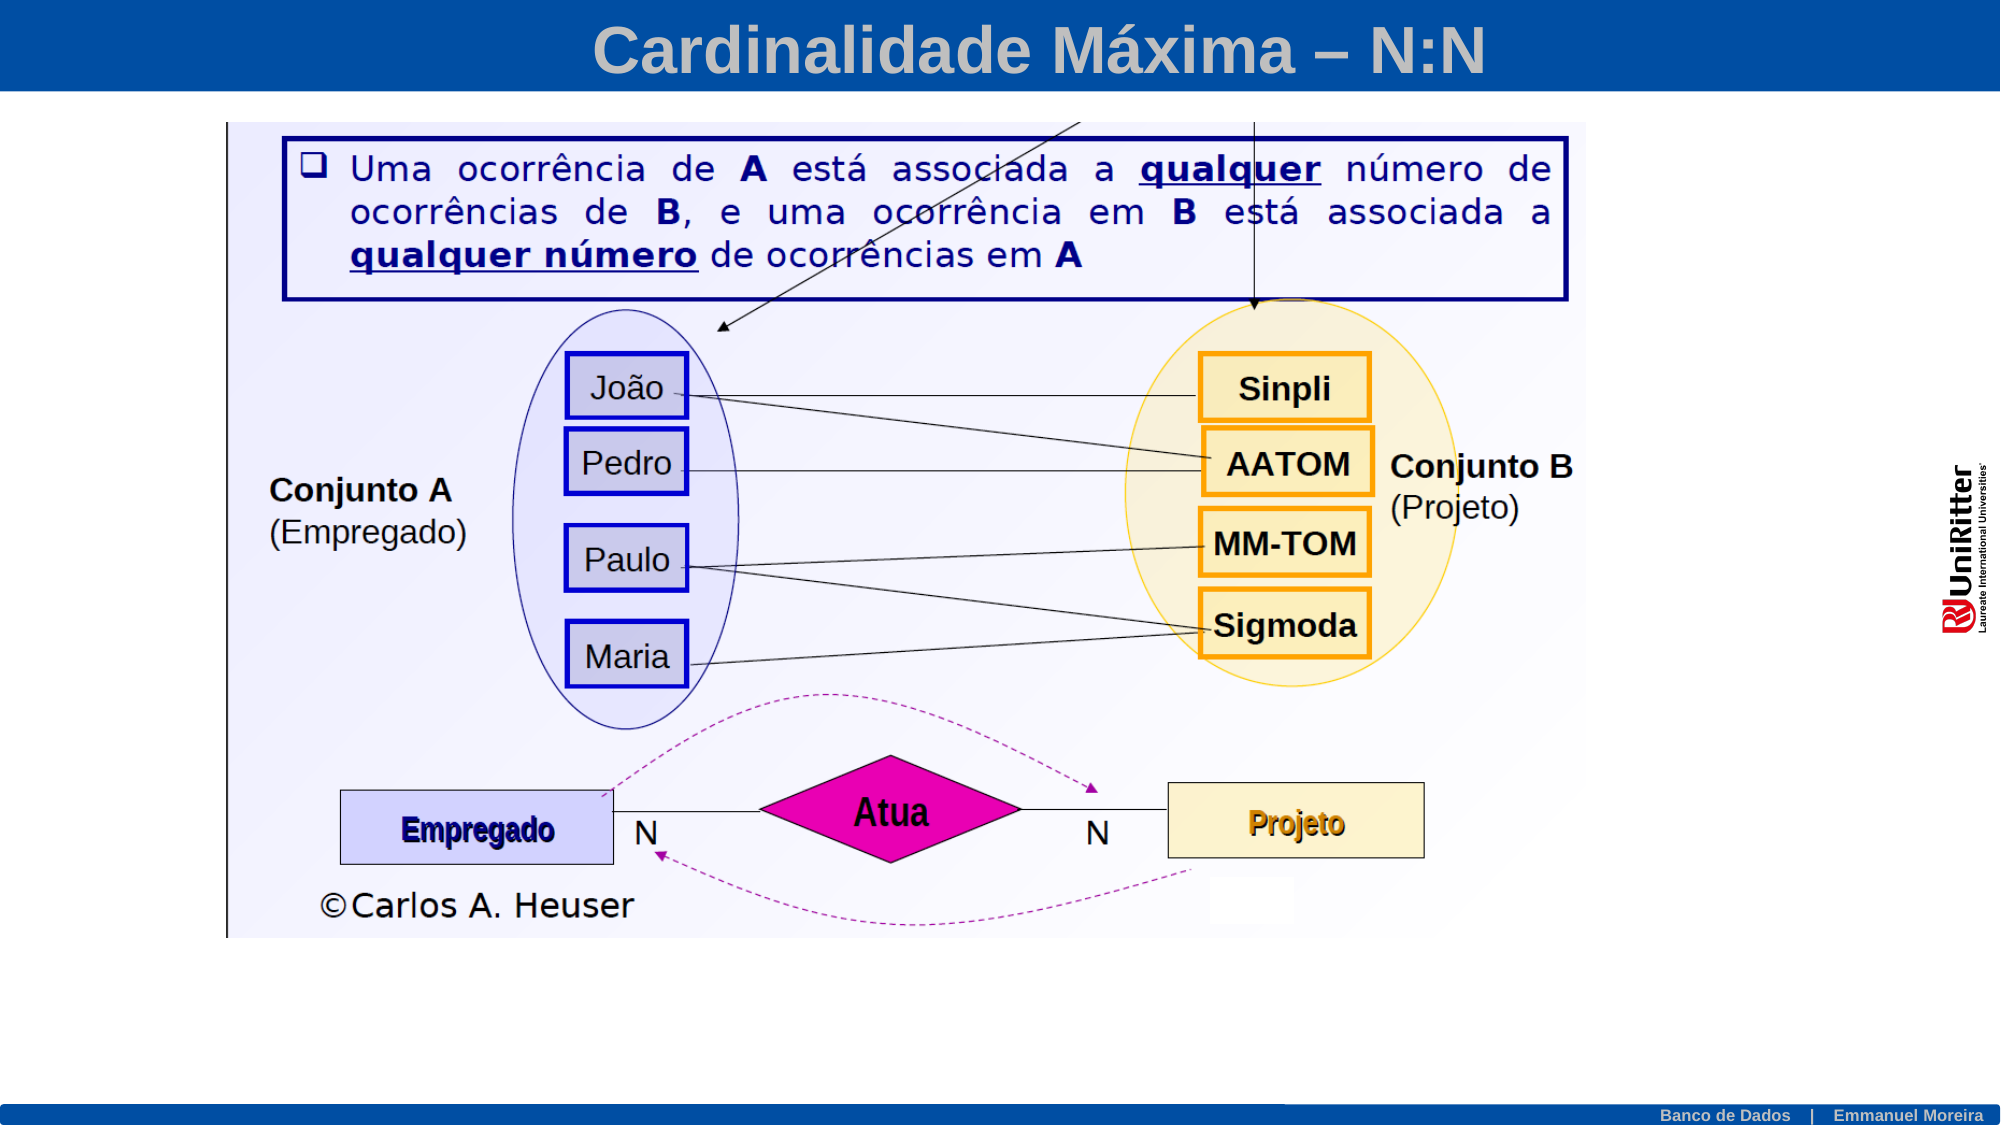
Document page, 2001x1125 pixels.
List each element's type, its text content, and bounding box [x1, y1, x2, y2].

text_box Cardinalidade Máxima – N:N [577, 0, 1568, 95]
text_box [226, 121, 1587, 938]
picture [1932, 457, 2000, 644]
